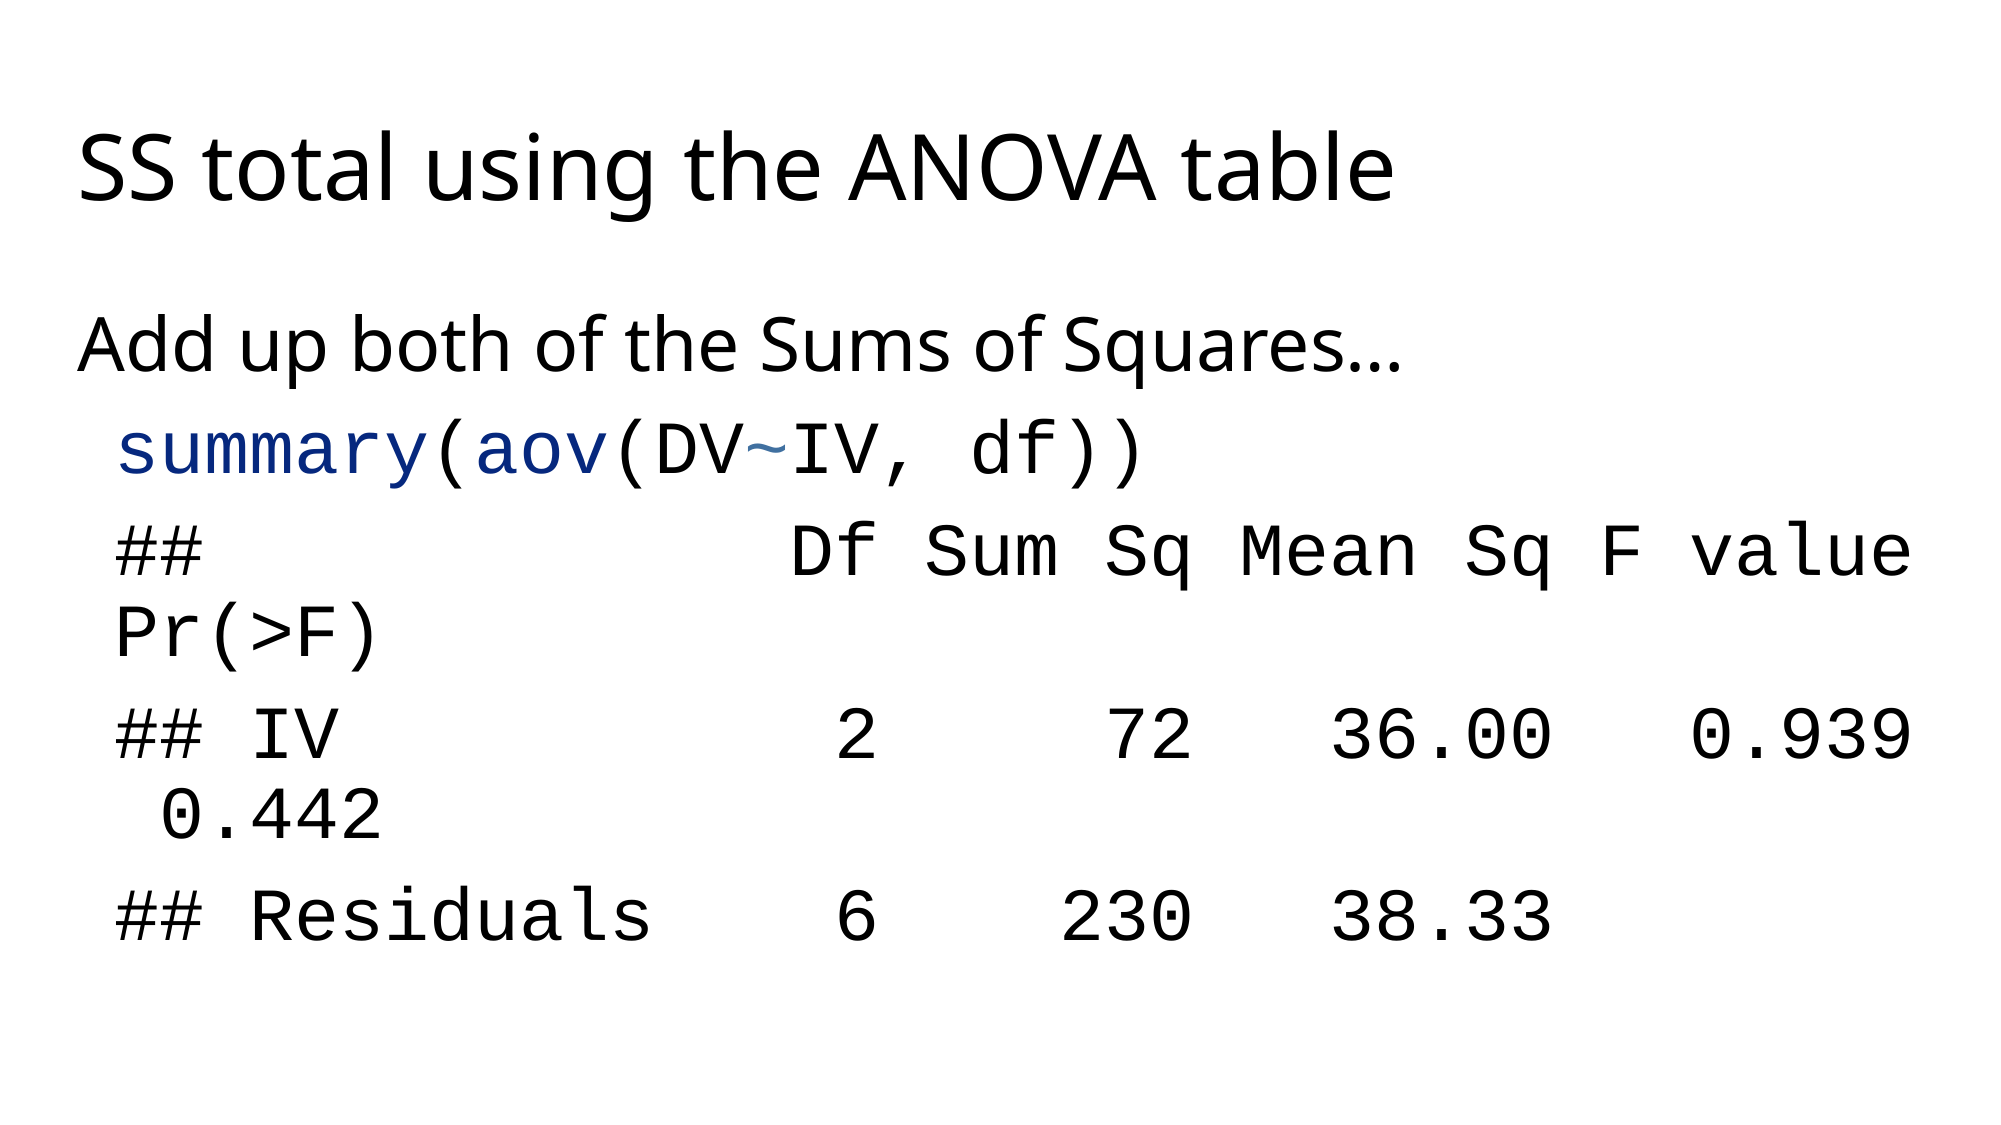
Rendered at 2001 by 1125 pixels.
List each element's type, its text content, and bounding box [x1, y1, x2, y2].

list Add up both of the Sums of Squares… summary(aov(DV~IV, df)) ## Df Sum Sq Mean Sq F value Pr(>F) ## IV 2 72 36.00 0.939 0.442 ## Residuals 6 230 38.33 [62, 299, 1938, 1014]
title SS total using the ANOVA table [62, 62, 1938, 280]
